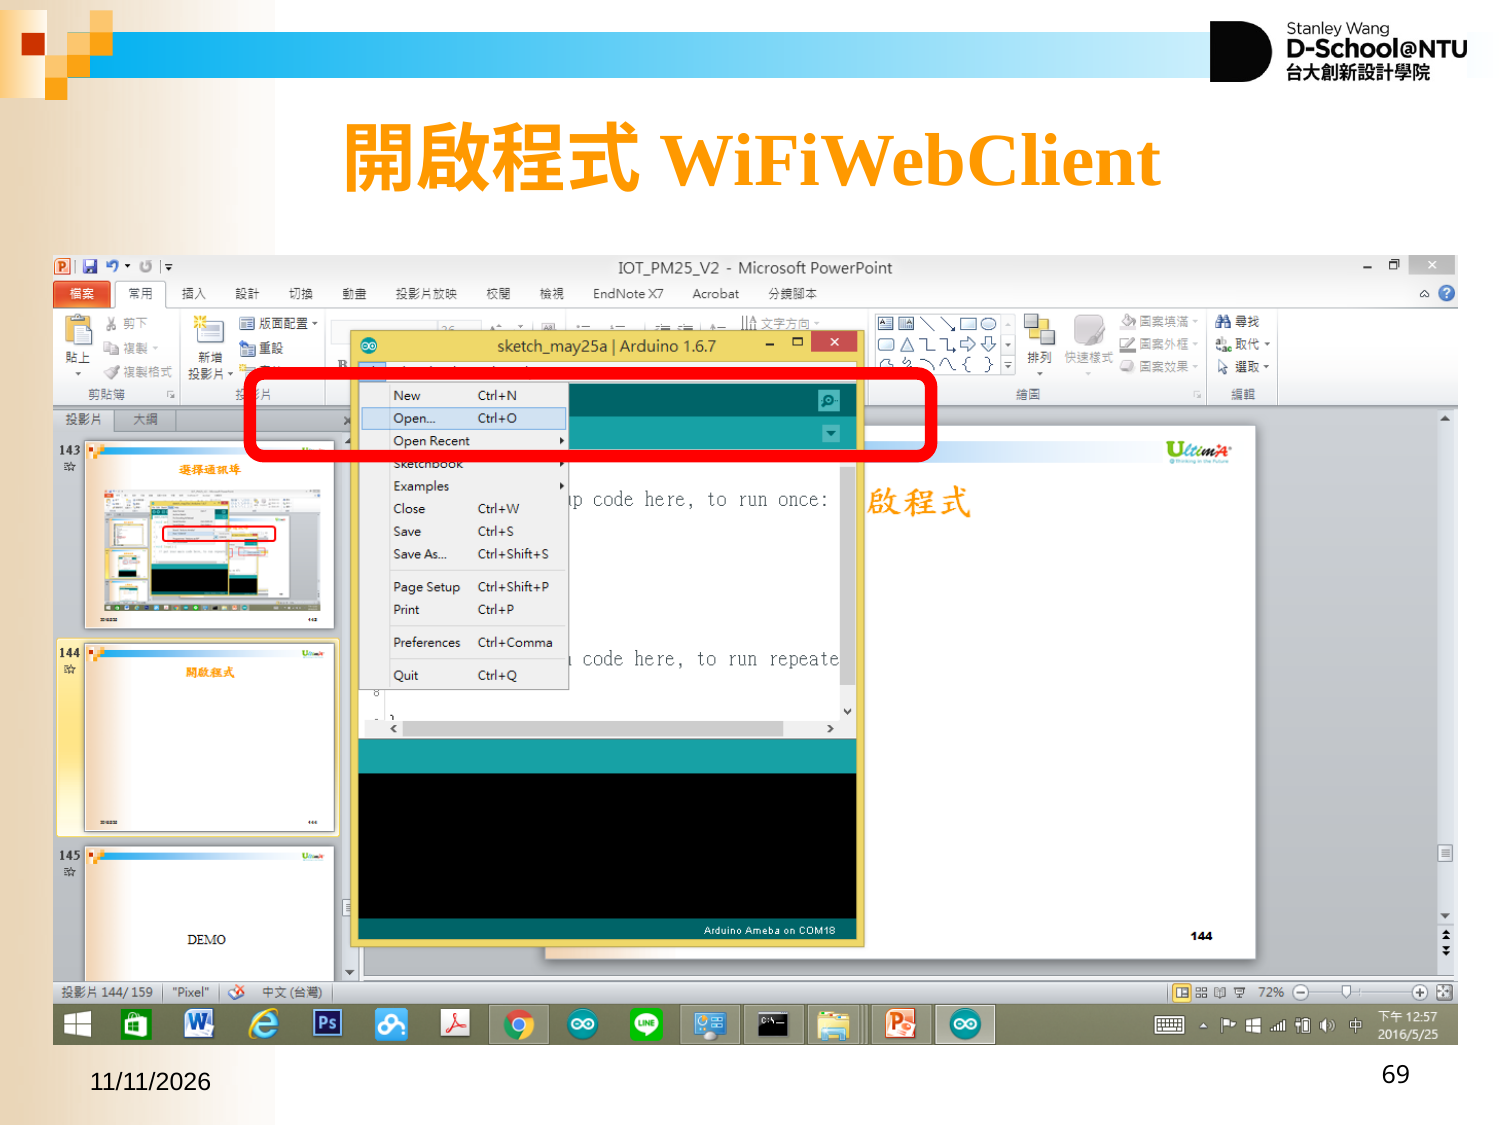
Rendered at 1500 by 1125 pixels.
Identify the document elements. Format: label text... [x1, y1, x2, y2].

picture [52, 255, 1458, 1045]
text_box 2017/11/2 [75, 1053, 425, 1103]
text_box 69 [1074, 1053, 1425, 1100]
title 開啟程式WiFiWebClient [76, 42, 1427, 253]
picture [1210, 21, 1467, 82]
